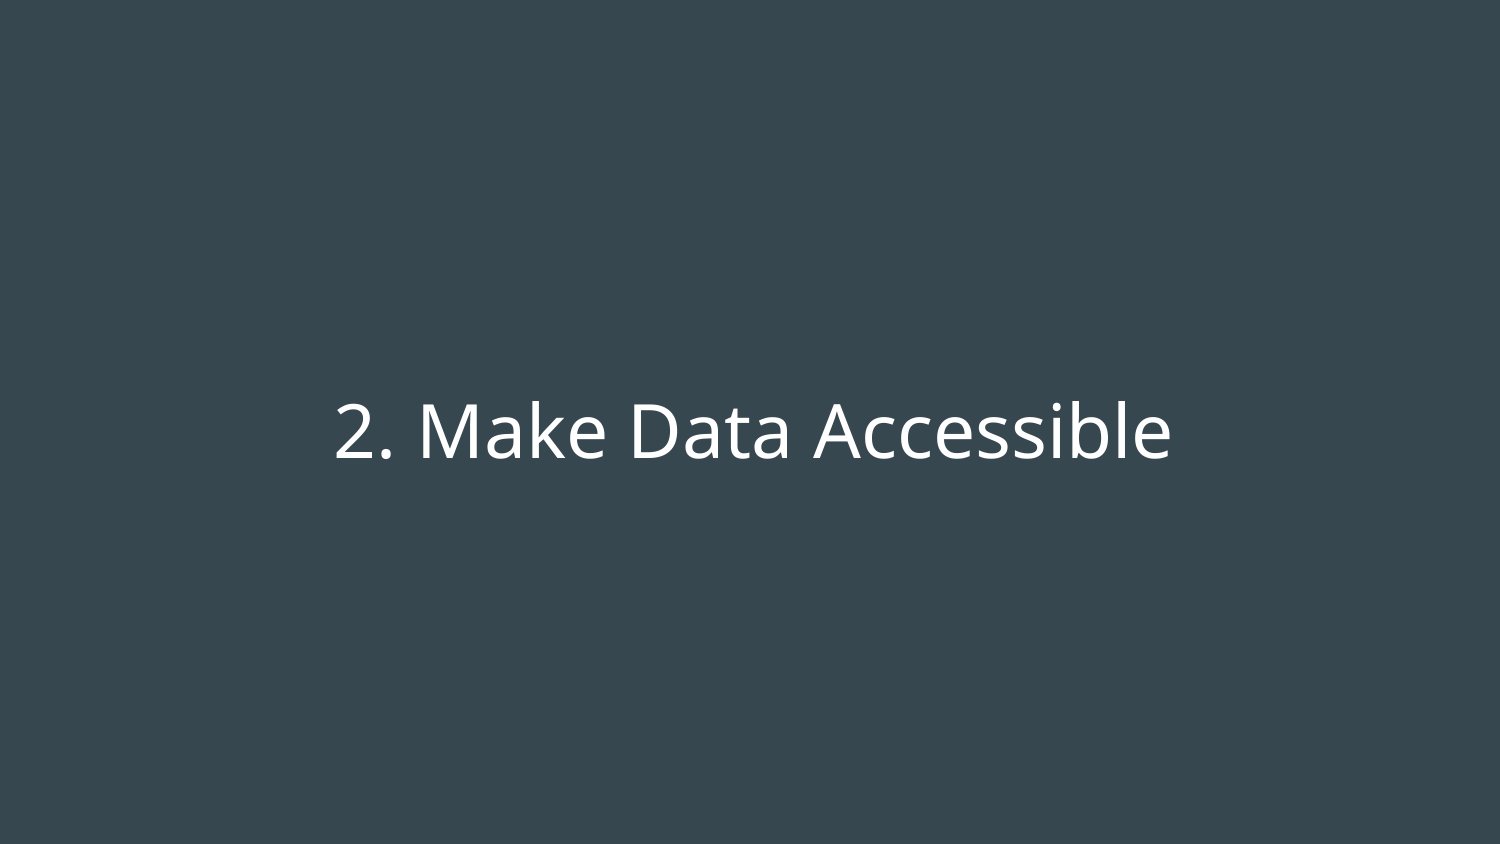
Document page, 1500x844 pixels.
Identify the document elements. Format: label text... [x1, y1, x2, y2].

title 2. Make Data Accessible [110, 351, 1399, 493]
